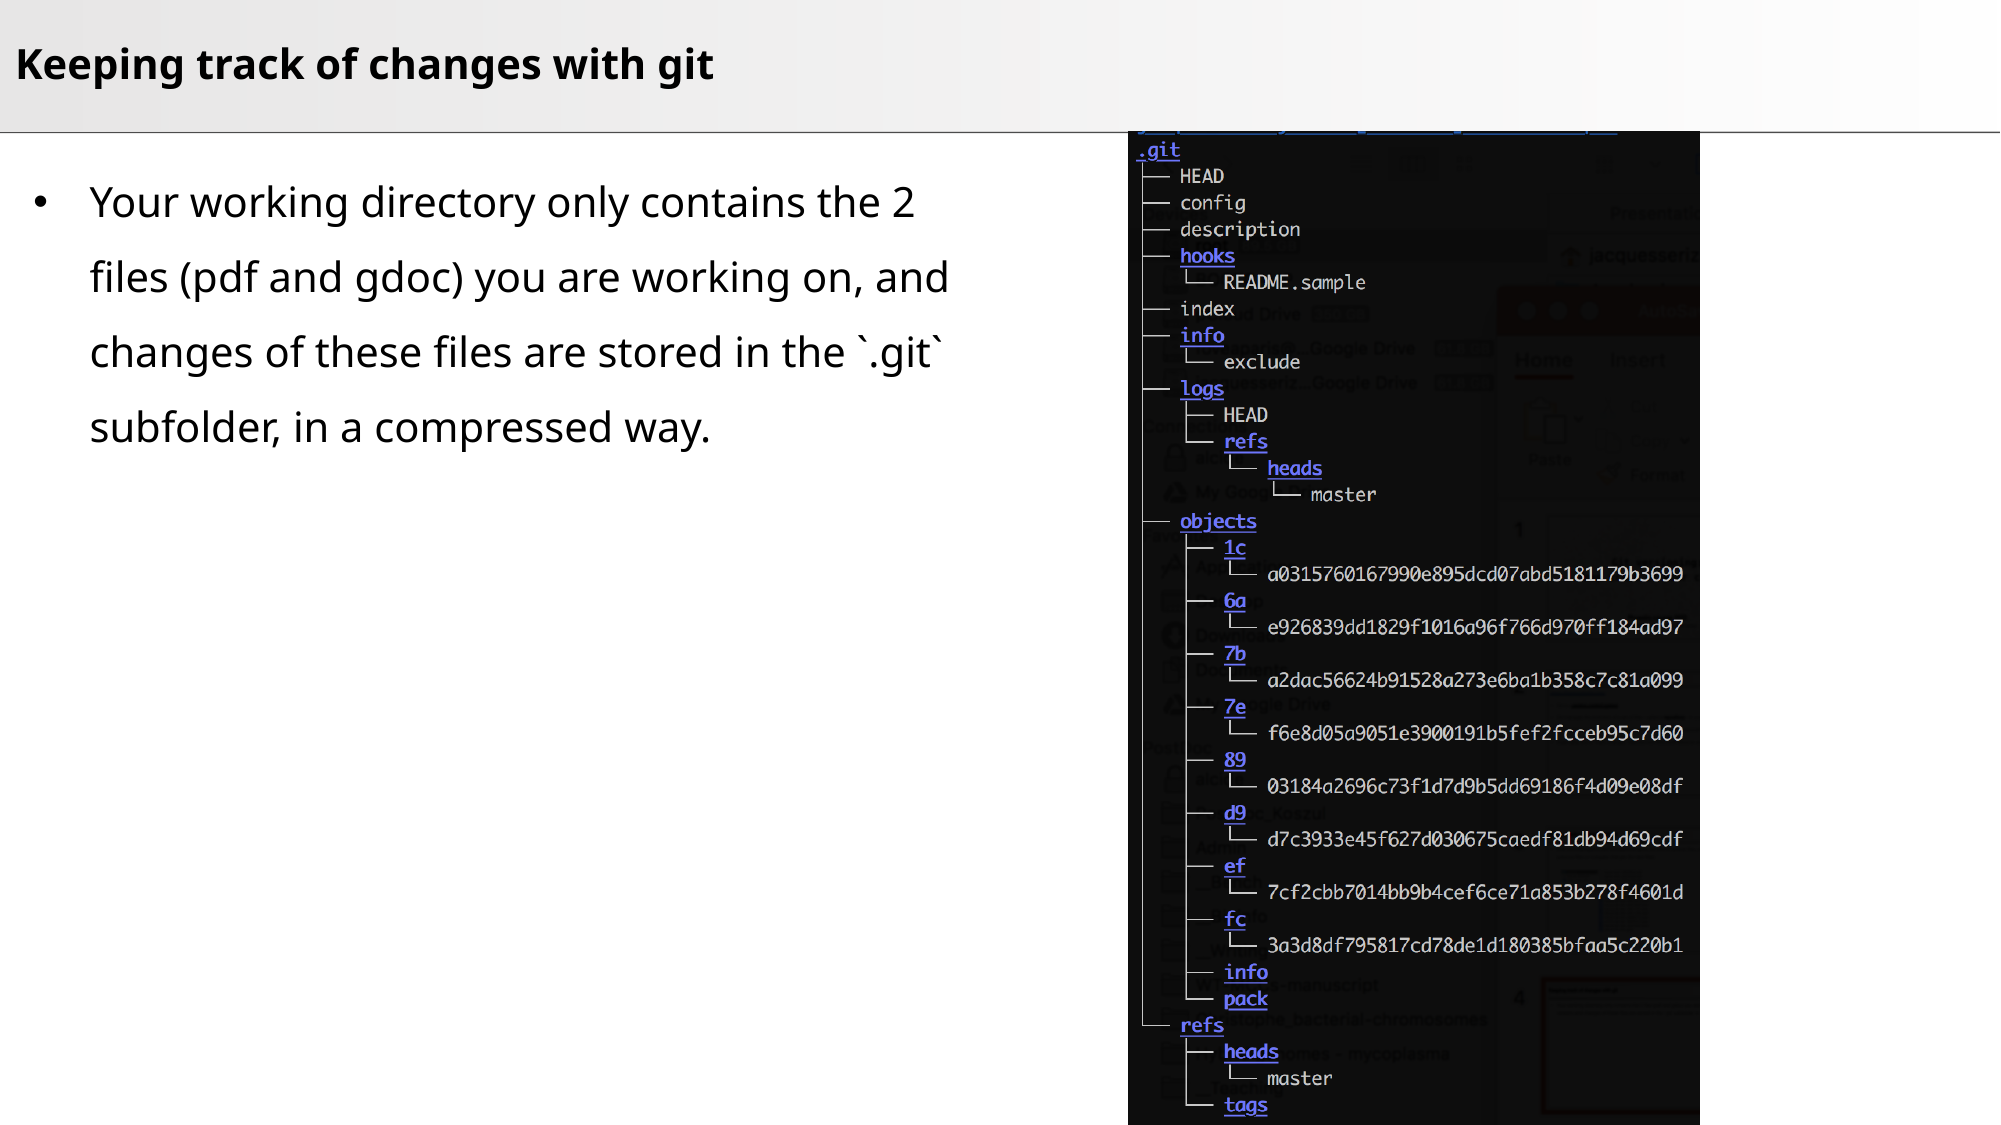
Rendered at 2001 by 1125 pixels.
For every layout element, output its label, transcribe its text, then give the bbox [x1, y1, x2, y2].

picture [1128, 131, 1700, 1125]
list Your working directory only contains the 2 files (pdf and gdoc) you are working on, and changes of these files are stored in the `.git` subfolder, in a compressed way. [18, 143, 1015, 1049]
title Keeping track of changes with git [0, 0, 2000, 132]
